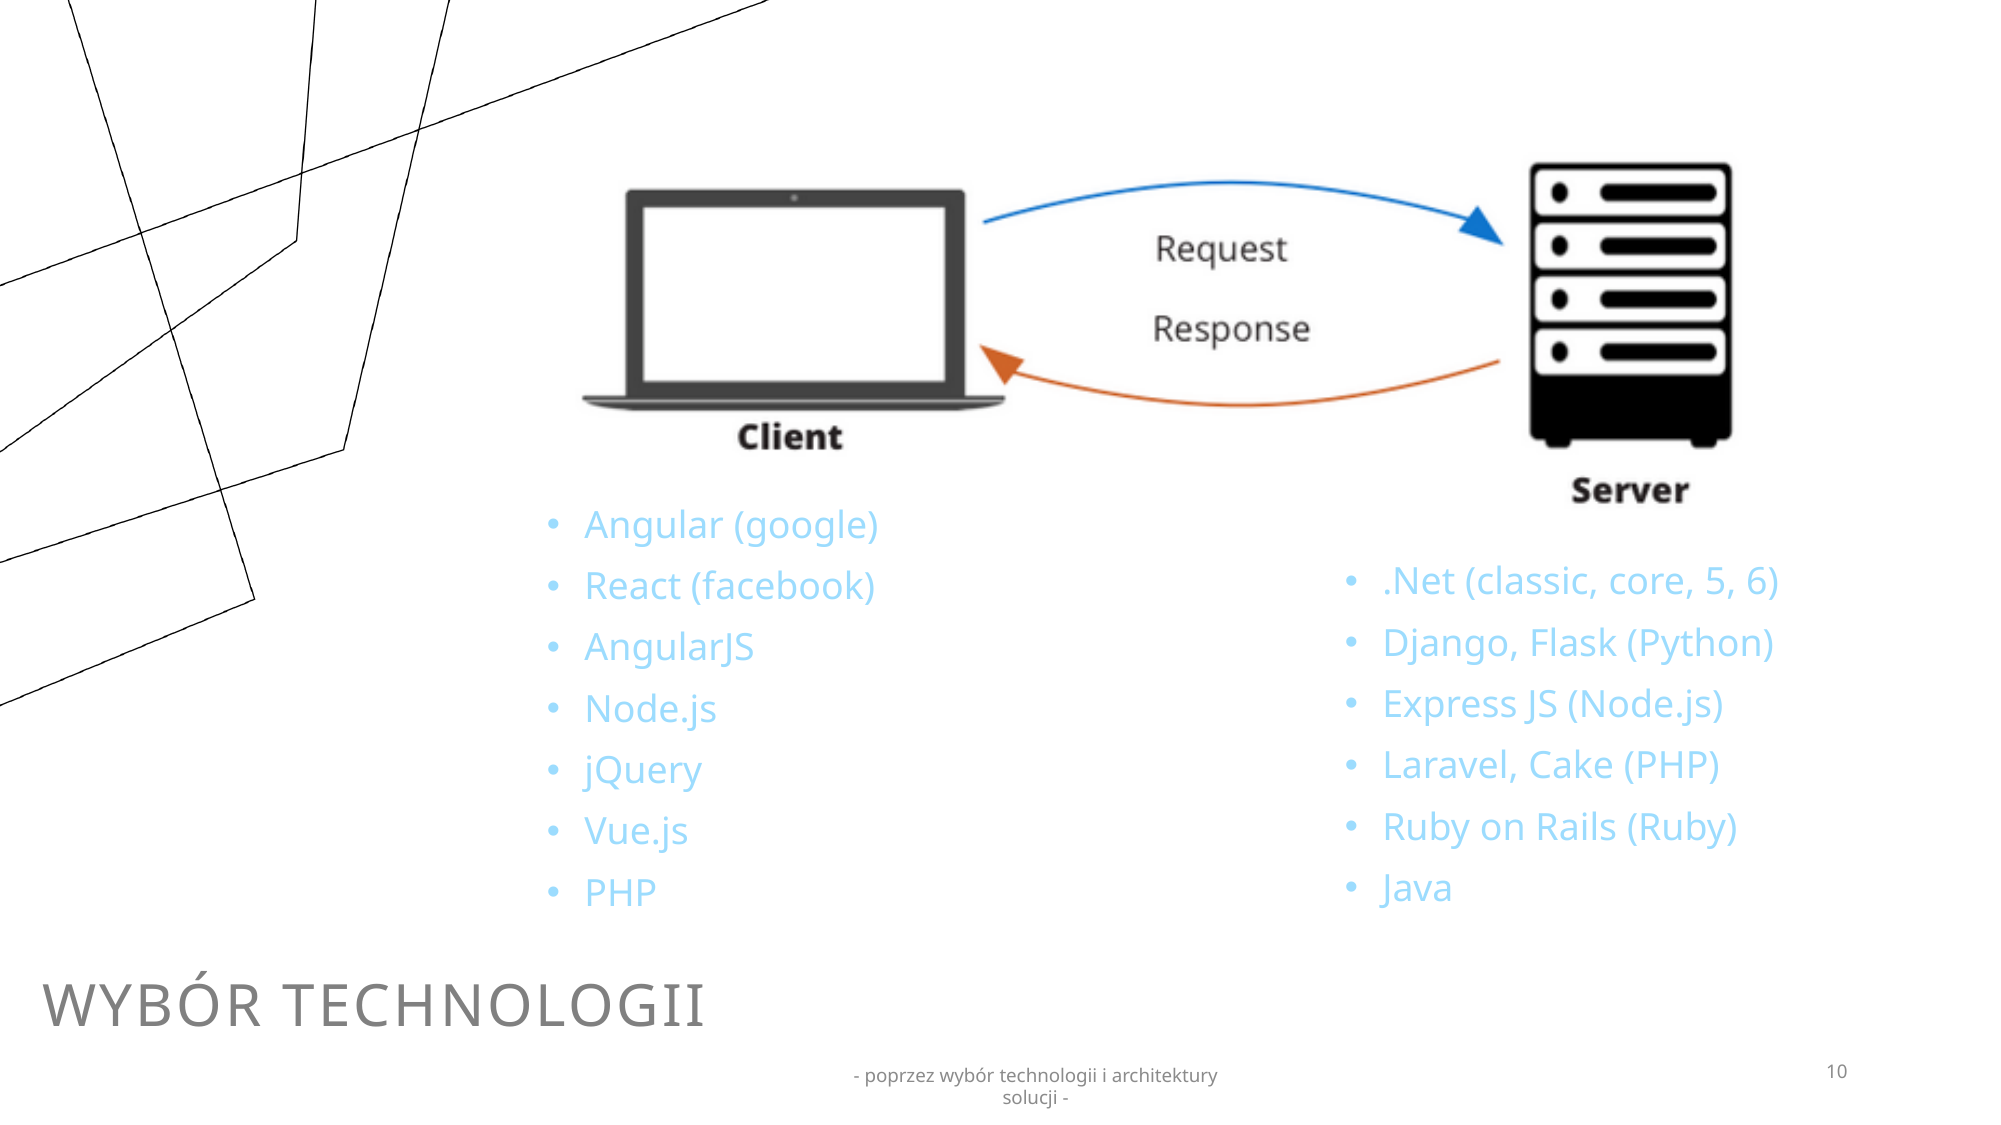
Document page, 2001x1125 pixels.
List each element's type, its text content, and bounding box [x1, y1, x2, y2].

slide_number 10 [1755, 1042, 1863, 1103]
text_box .Net (classic, core, 5, 6) Django, Flask (Python) Express JS (Node.js) Laravel, Cake (PHP) Ruby on Rails (Ruby) Java [1329, 554, 1973, 987]
text_box - poprzez wybór technologii i architektury solucji - [810, 1056, 1261, 1117]
picture [0, 0, 1834, 720]
text_box Angular (google) React (facebook) AngularJS Node.js jQuery Vue.js PHP [532, 498, 1175, 930]
title Wybór technologii [27, 915, 760, 1117]
